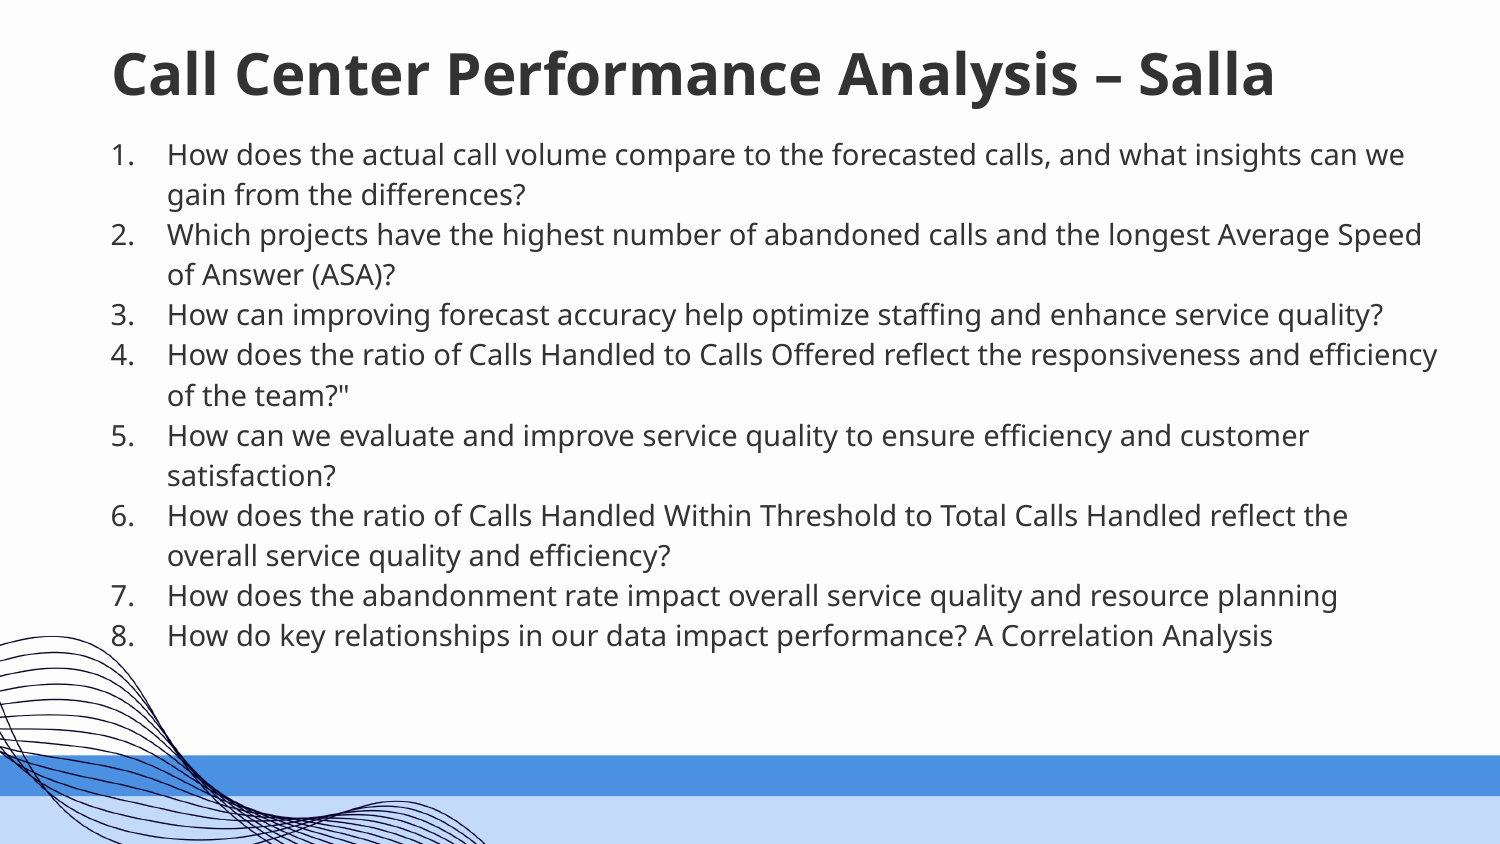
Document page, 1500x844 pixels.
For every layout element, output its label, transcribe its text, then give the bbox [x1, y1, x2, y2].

subtitle How does the actual call volume compare to the forecasted calls, and what insights can we gain from the differences? Which projects have the highest number of abandoned calls and the longest Average Speed of Answer (ASA)? How can improving forecast accuracy help optimize staffing and enhance service quality? How does the ratio of Calls Handled to Calls Offered reflect the responsiveness and efficiency of the team?" How can we evaluate and improve service quality to ensure efficiency and customer satisfaction? How does the ratio of Calls Handled Within Threshold to Total Calls Handled reflect the overall service quality and efficiency? How does the abandonment rate impact overall service quality and resource planning How do key relationships in our data impact performance? A Correlation Analysis [72, 115, 1454, 668]
title Call Center Performance Analysis – Salla [96, 21, 1361, 115]
picture [0, 627, 692, 844]
